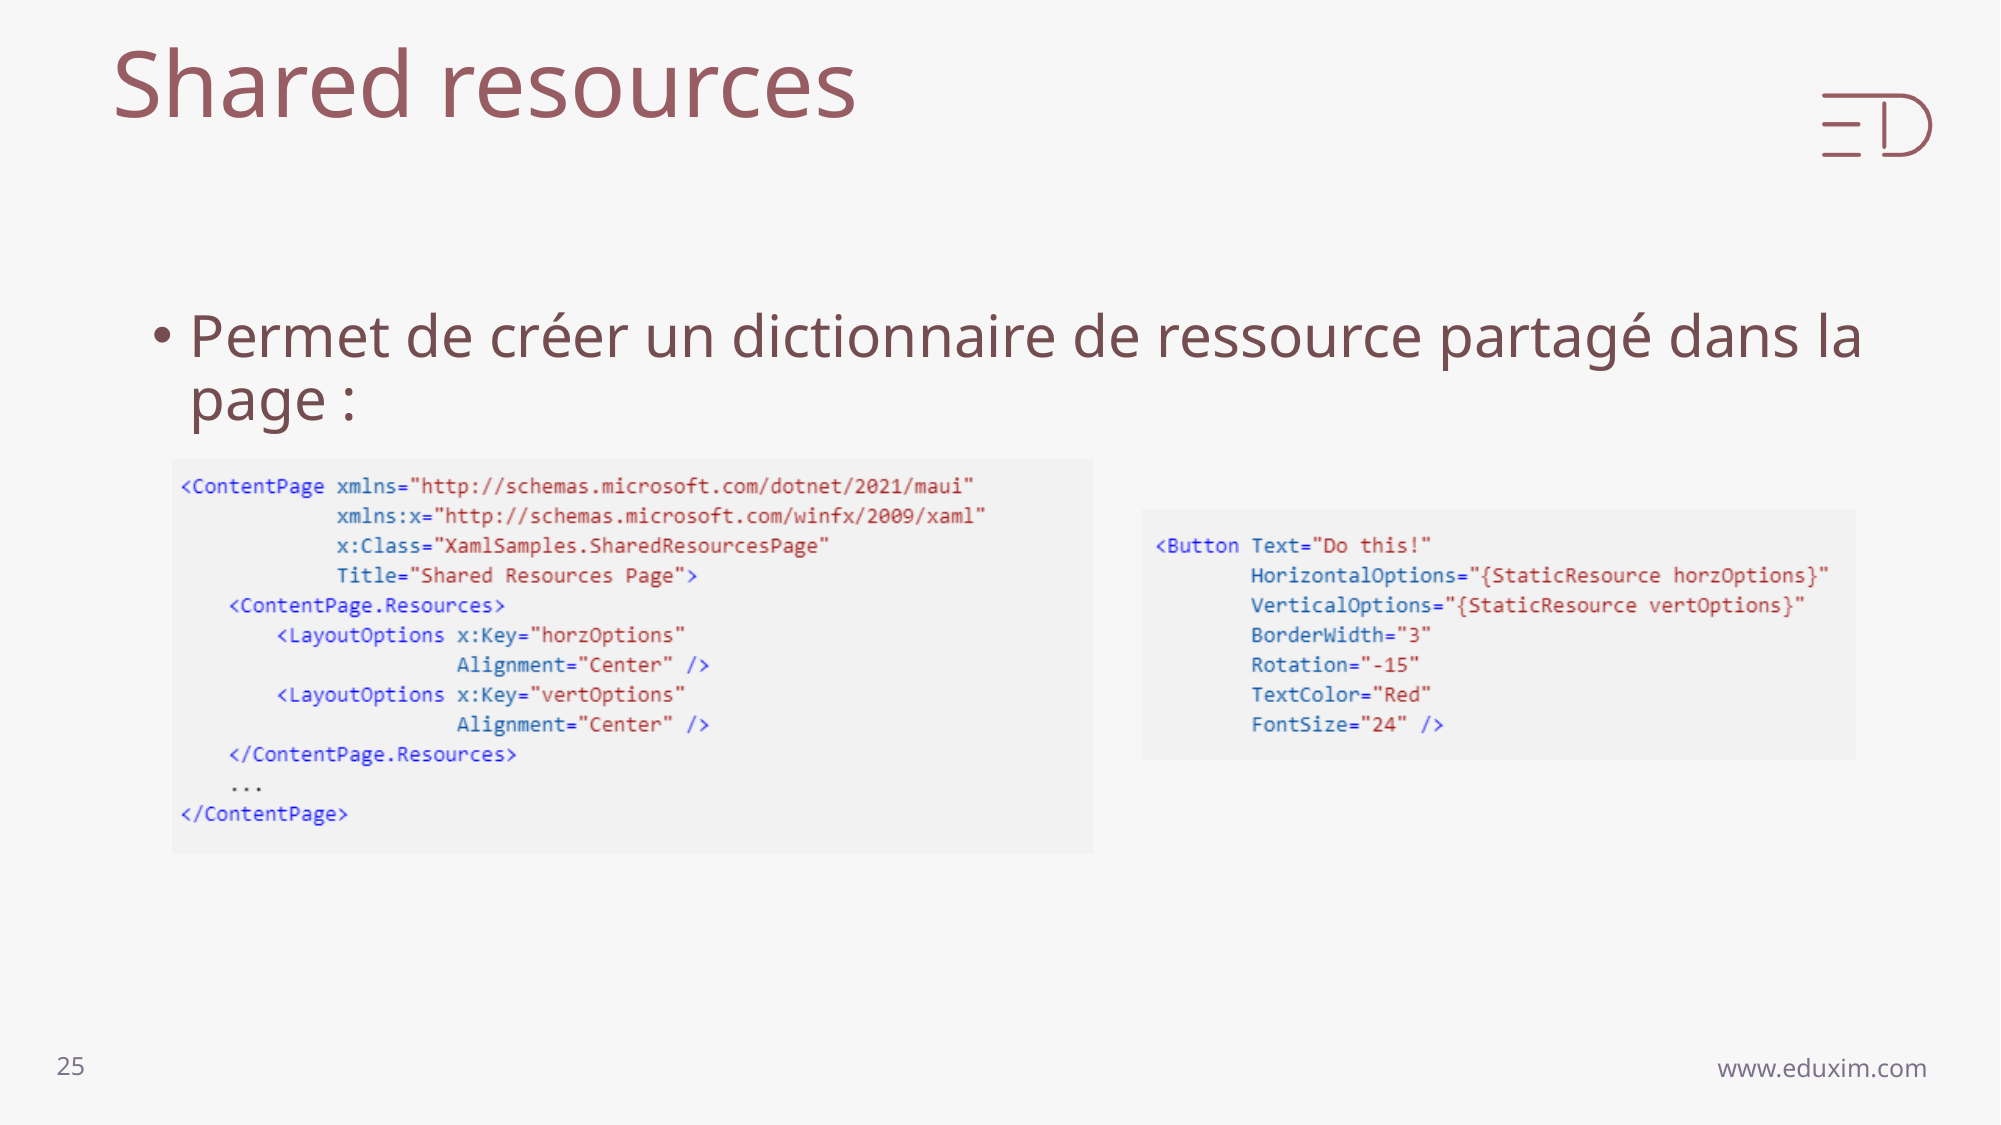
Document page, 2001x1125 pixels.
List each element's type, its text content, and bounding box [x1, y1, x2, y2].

list Permet de créer un dictionnaire de ressource partagé dans la page : [137, 299, 1935, 1014]
picture [1142, 509, 1856, 760]
picture [172, 459, 1093, 854]
title Shared resources [97, 30, 1739, 182]
picture [1785, 33, 1969, 217]
